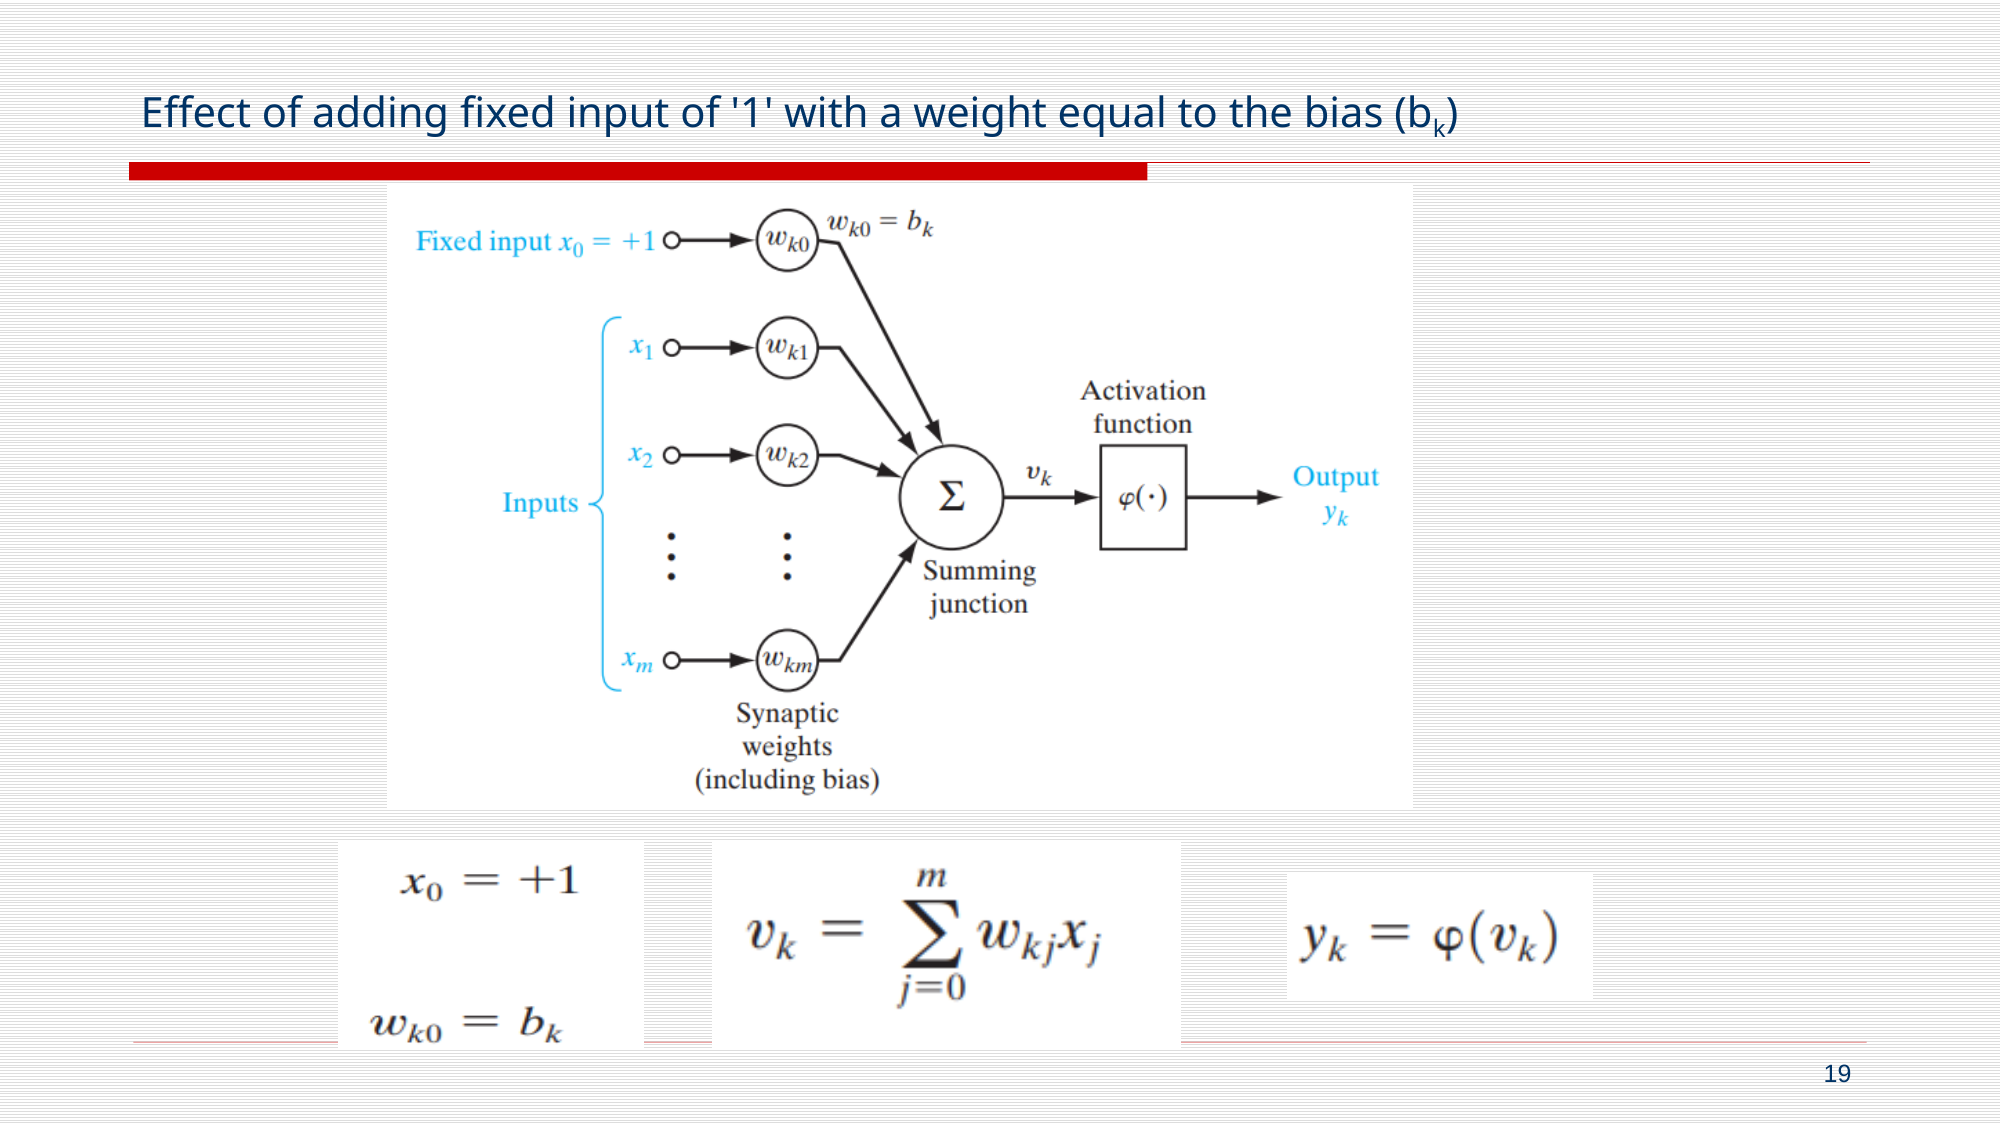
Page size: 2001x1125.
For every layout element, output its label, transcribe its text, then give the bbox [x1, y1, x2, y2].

picture [1287, 874, 1593, 1001]
picture [387, 184, 1413, 808]
title Effect of adding fixed input of '1' with a weight equal to the bias (bk) [125, 24, 1876, 150]
picture [712, 841, 1181, 1051]
slide_number 19 [1433, 1049, 1867, 1103]
picture [338, 840, 644, 1049]
